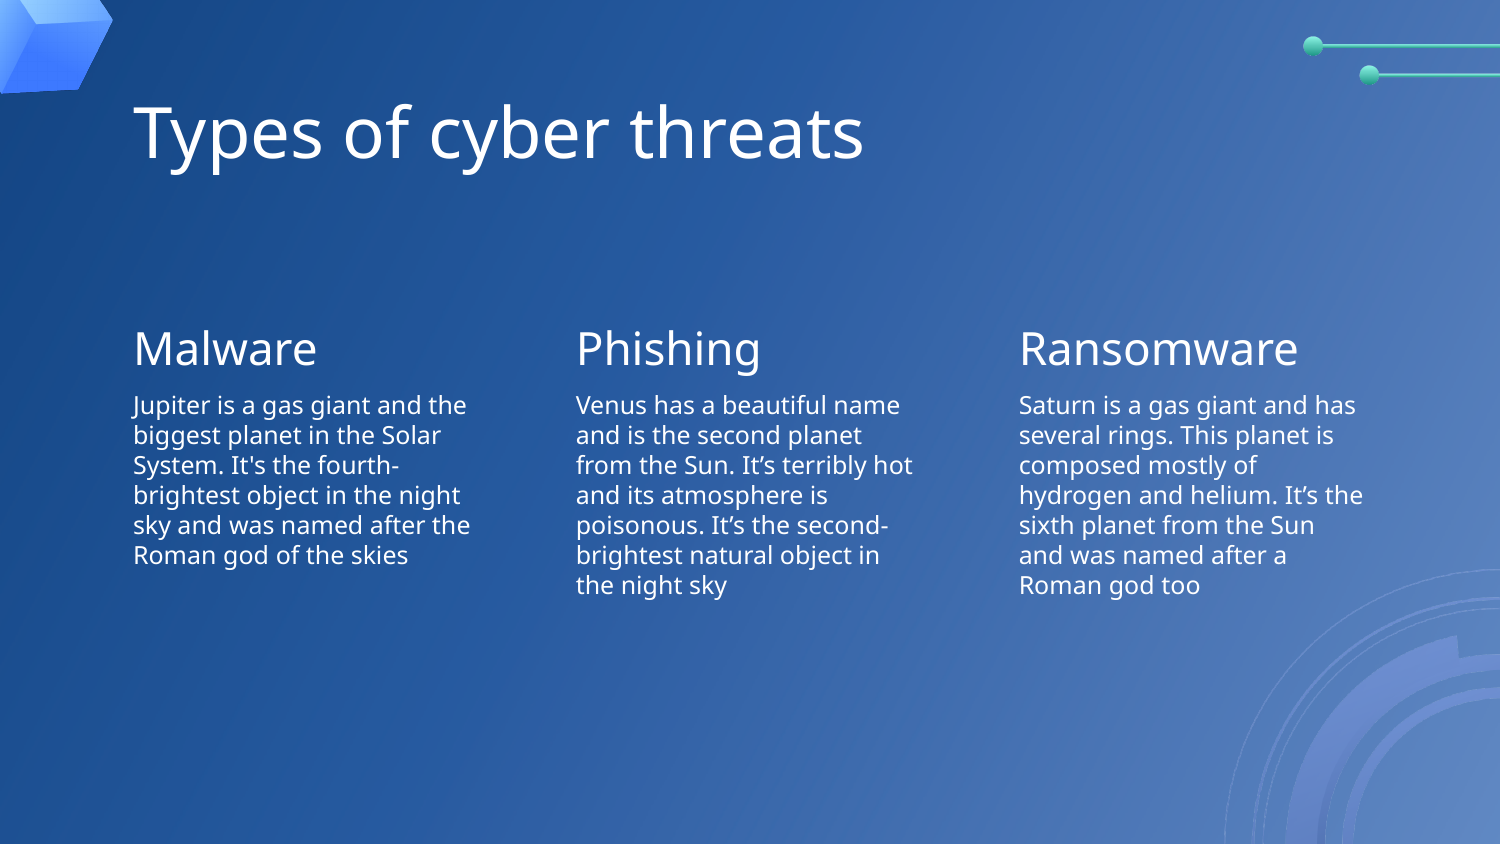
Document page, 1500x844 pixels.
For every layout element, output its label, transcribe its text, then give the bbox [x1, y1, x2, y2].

subtitle Phishing [560, 281, 940, 390]
picture [0, 0, 1500, 844]
subtitle Venus has a beautiful name and is the second planet from the Sun. It’s terribly hot and its atmosphere is poisonous. It’s the second-brightest natural object in the night sky [560, 390, 940, 623]
subtitle Jupiter is a gas giant and the biggest planet in the Solar System. It's the fourth-brightest object in the night sky and was named after the Roman god of the skies [118, 390, 497, 623]
subtitle Ransomware [1003, 281, 1382, 390]
subtitle Saturn is a gas giant and has several rings. This planet is composed mostly of hydrogen and helium. It’s the sixth planet from the Sun and was named after a Roman god too [1003, 390, 1382, 623]
subtitle Malware [118, 281, 497, 390]
title Types of cyber threats [118, 72, 1382, 167]
